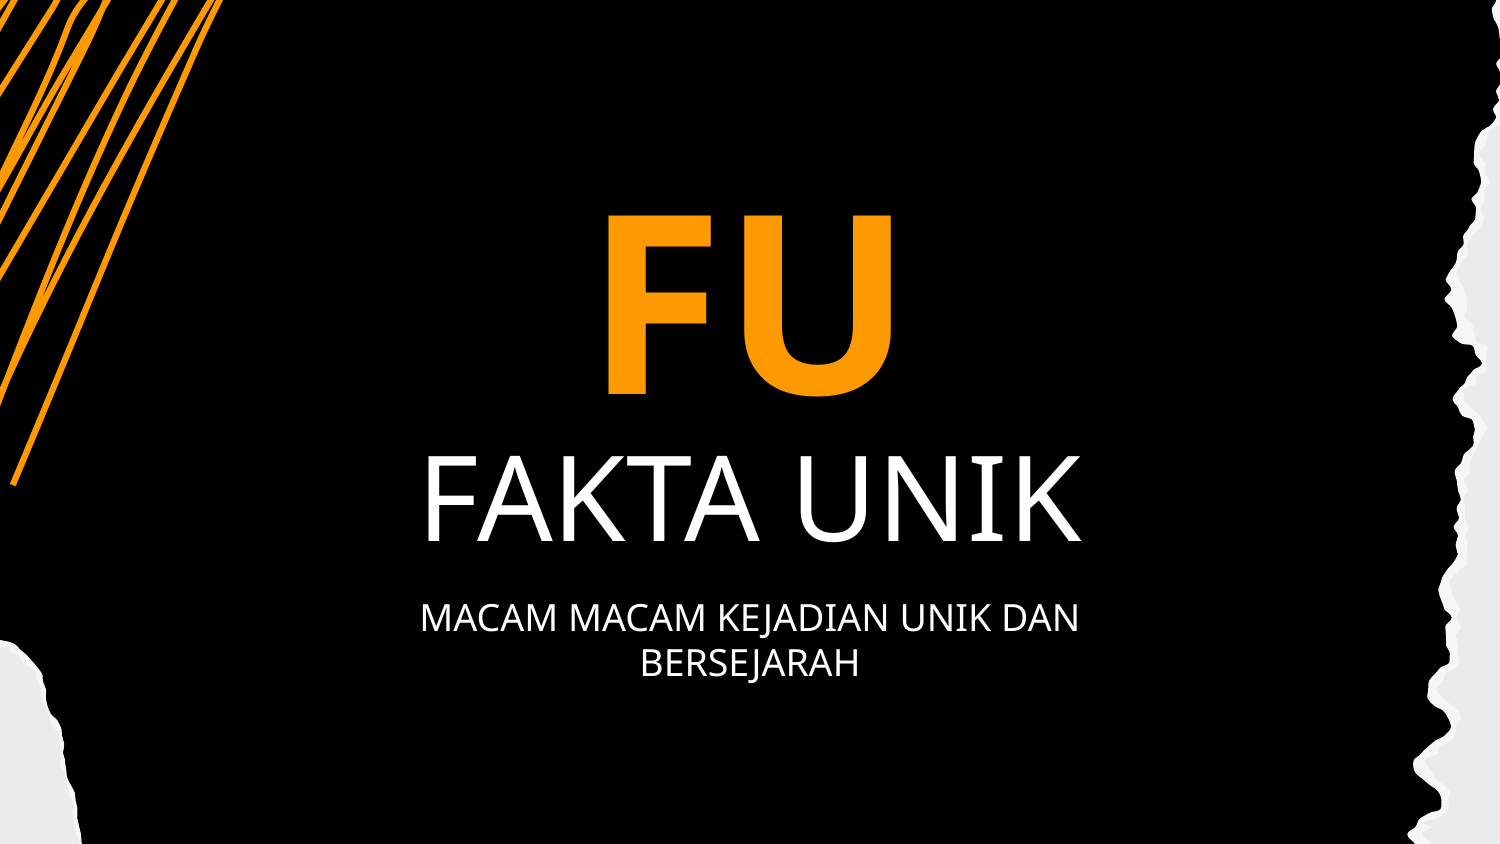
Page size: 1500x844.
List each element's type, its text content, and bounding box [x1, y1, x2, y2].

title FAKTA UNIK [264, 424, 1235, 563]
subtitle MACAM MACAM KEJADIAN UNIK DAN BERSEJARAH [357, 578, 1143, 643]
title FU [547, 179, 953, 410]
